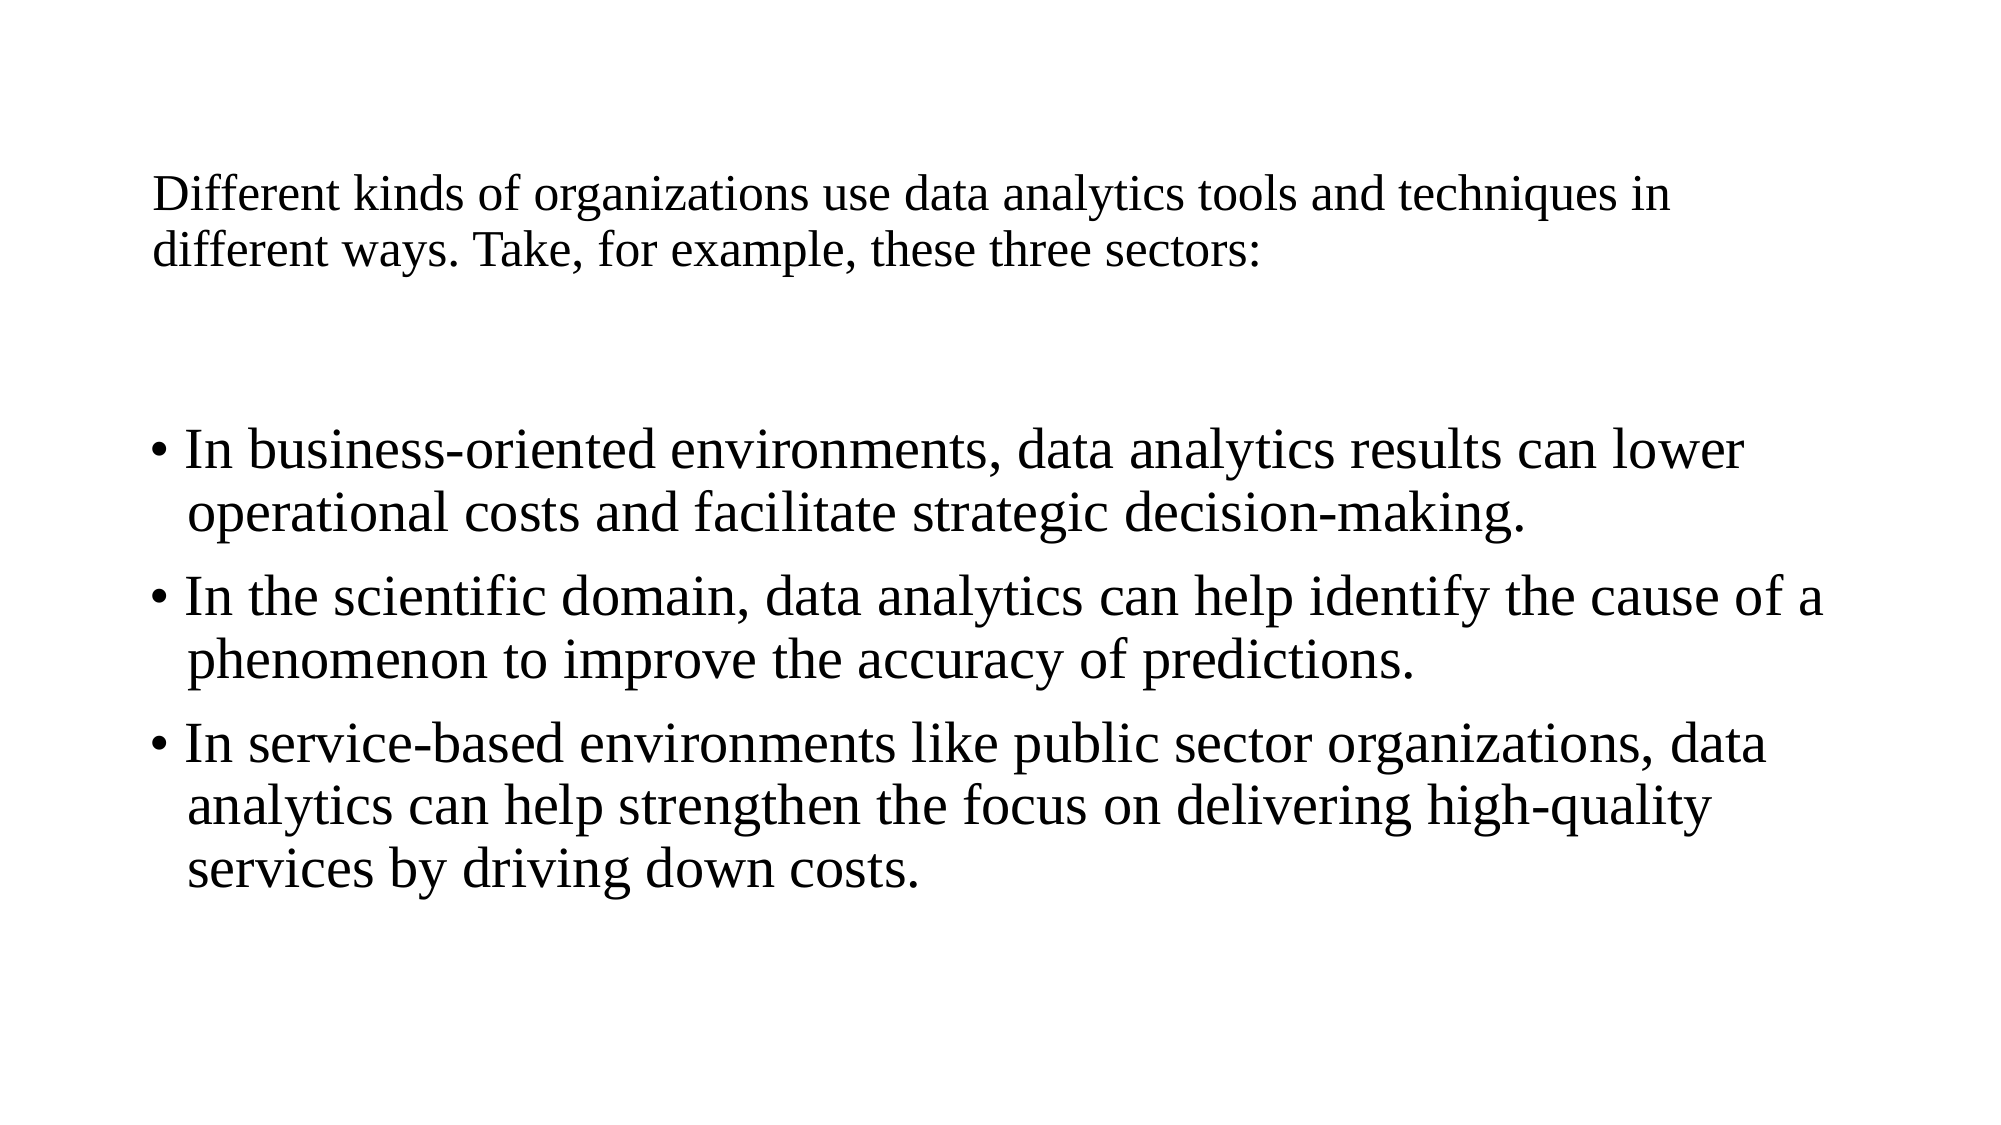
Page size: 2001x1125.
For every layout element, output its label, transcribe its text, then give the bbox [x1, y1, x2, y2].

title Different kinds of organizations use data analytics tools and techniques in different ways. Take, for example, these three sectors: [137, 156, 1863, 375]
list • In business-oriented environments, data analytics results can lower operational costs and facilitate strategic decision-making. • In the scientific domain, data analytics can help identify the cause of a phenomenon to improve the accuracy of predictions. • In service-based environments like public sector organizations, data analytics can help strengthen the focus on delivering high-quality services by driving down costs. [134, 411, 1861, 993]
